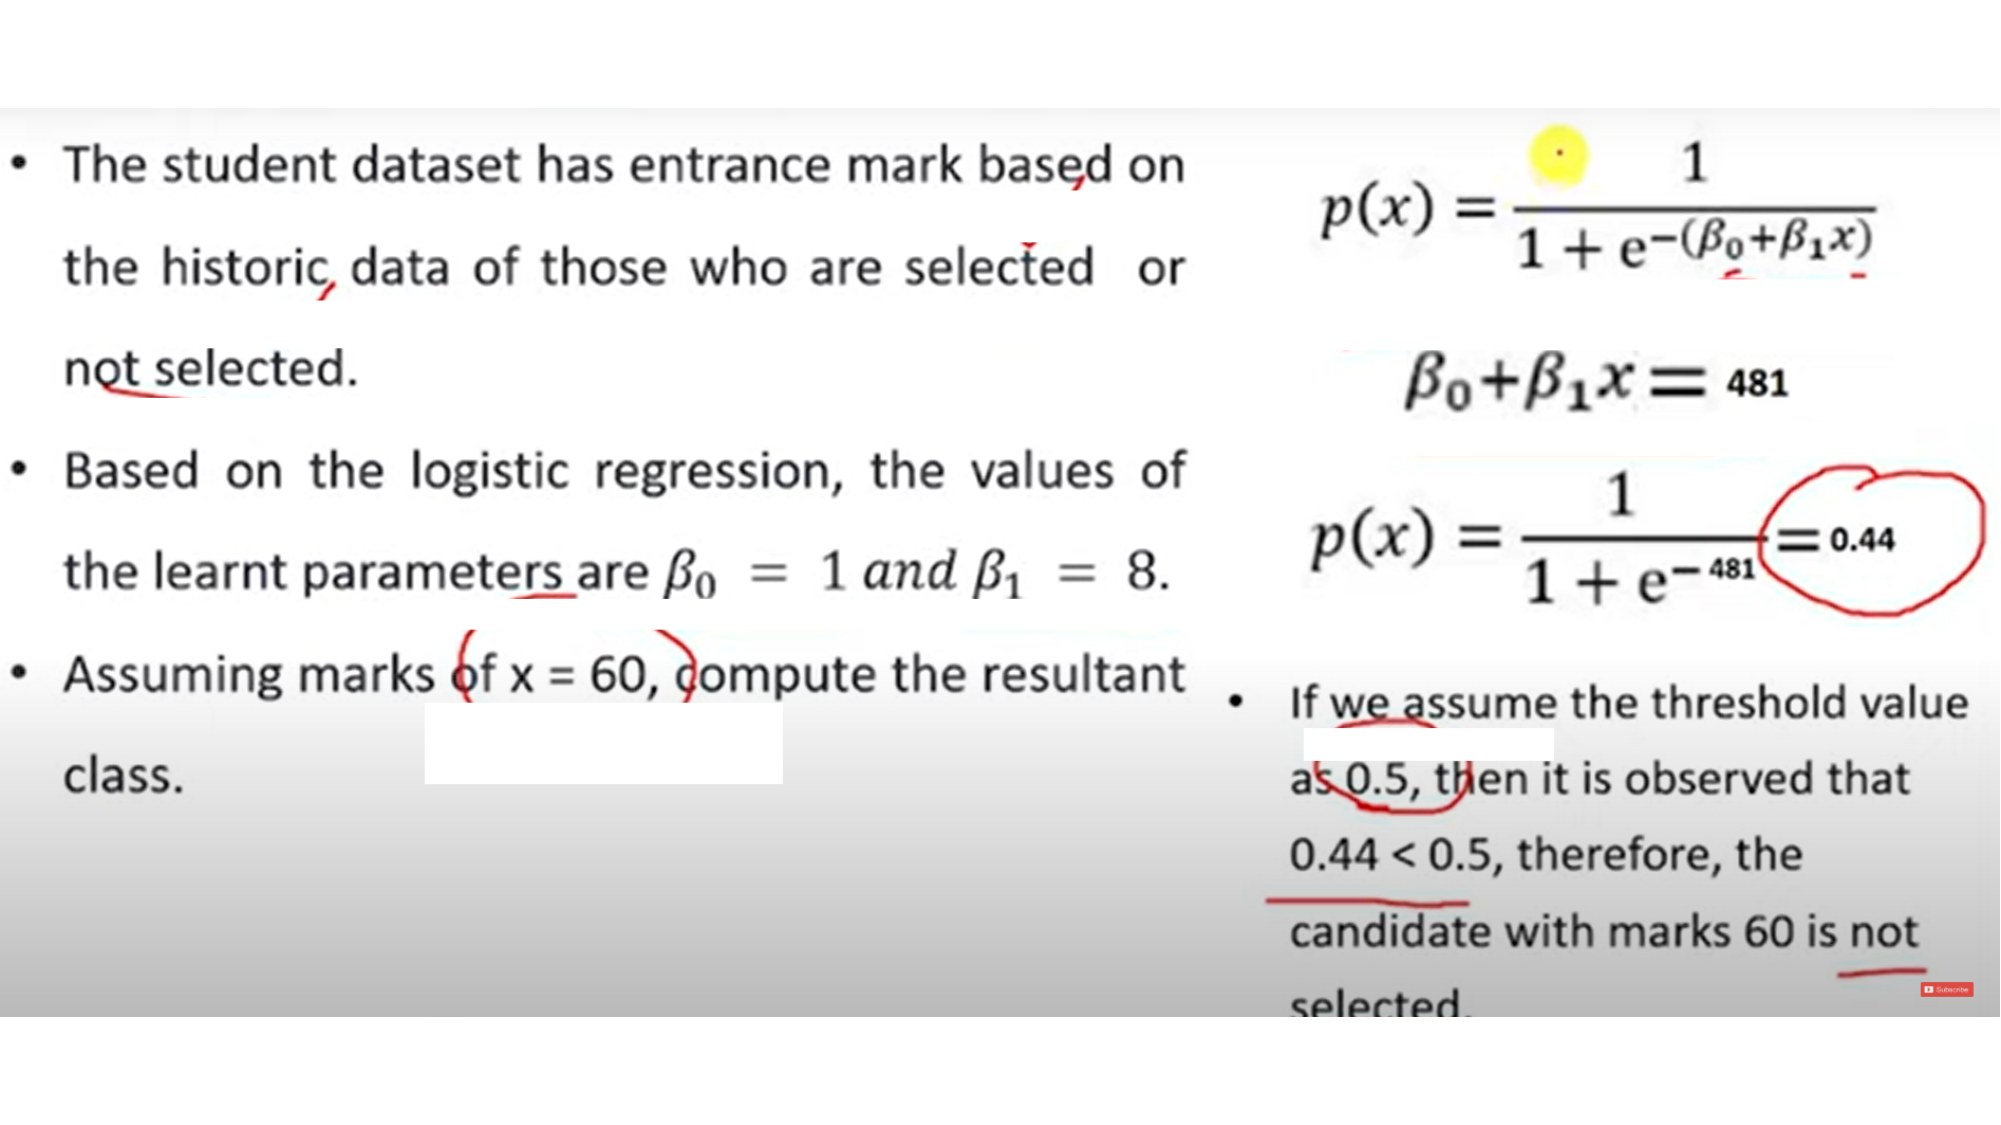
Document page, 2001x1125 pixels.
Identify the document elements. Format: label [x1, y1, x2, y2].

picture [0, 108, 2000, 1017]
